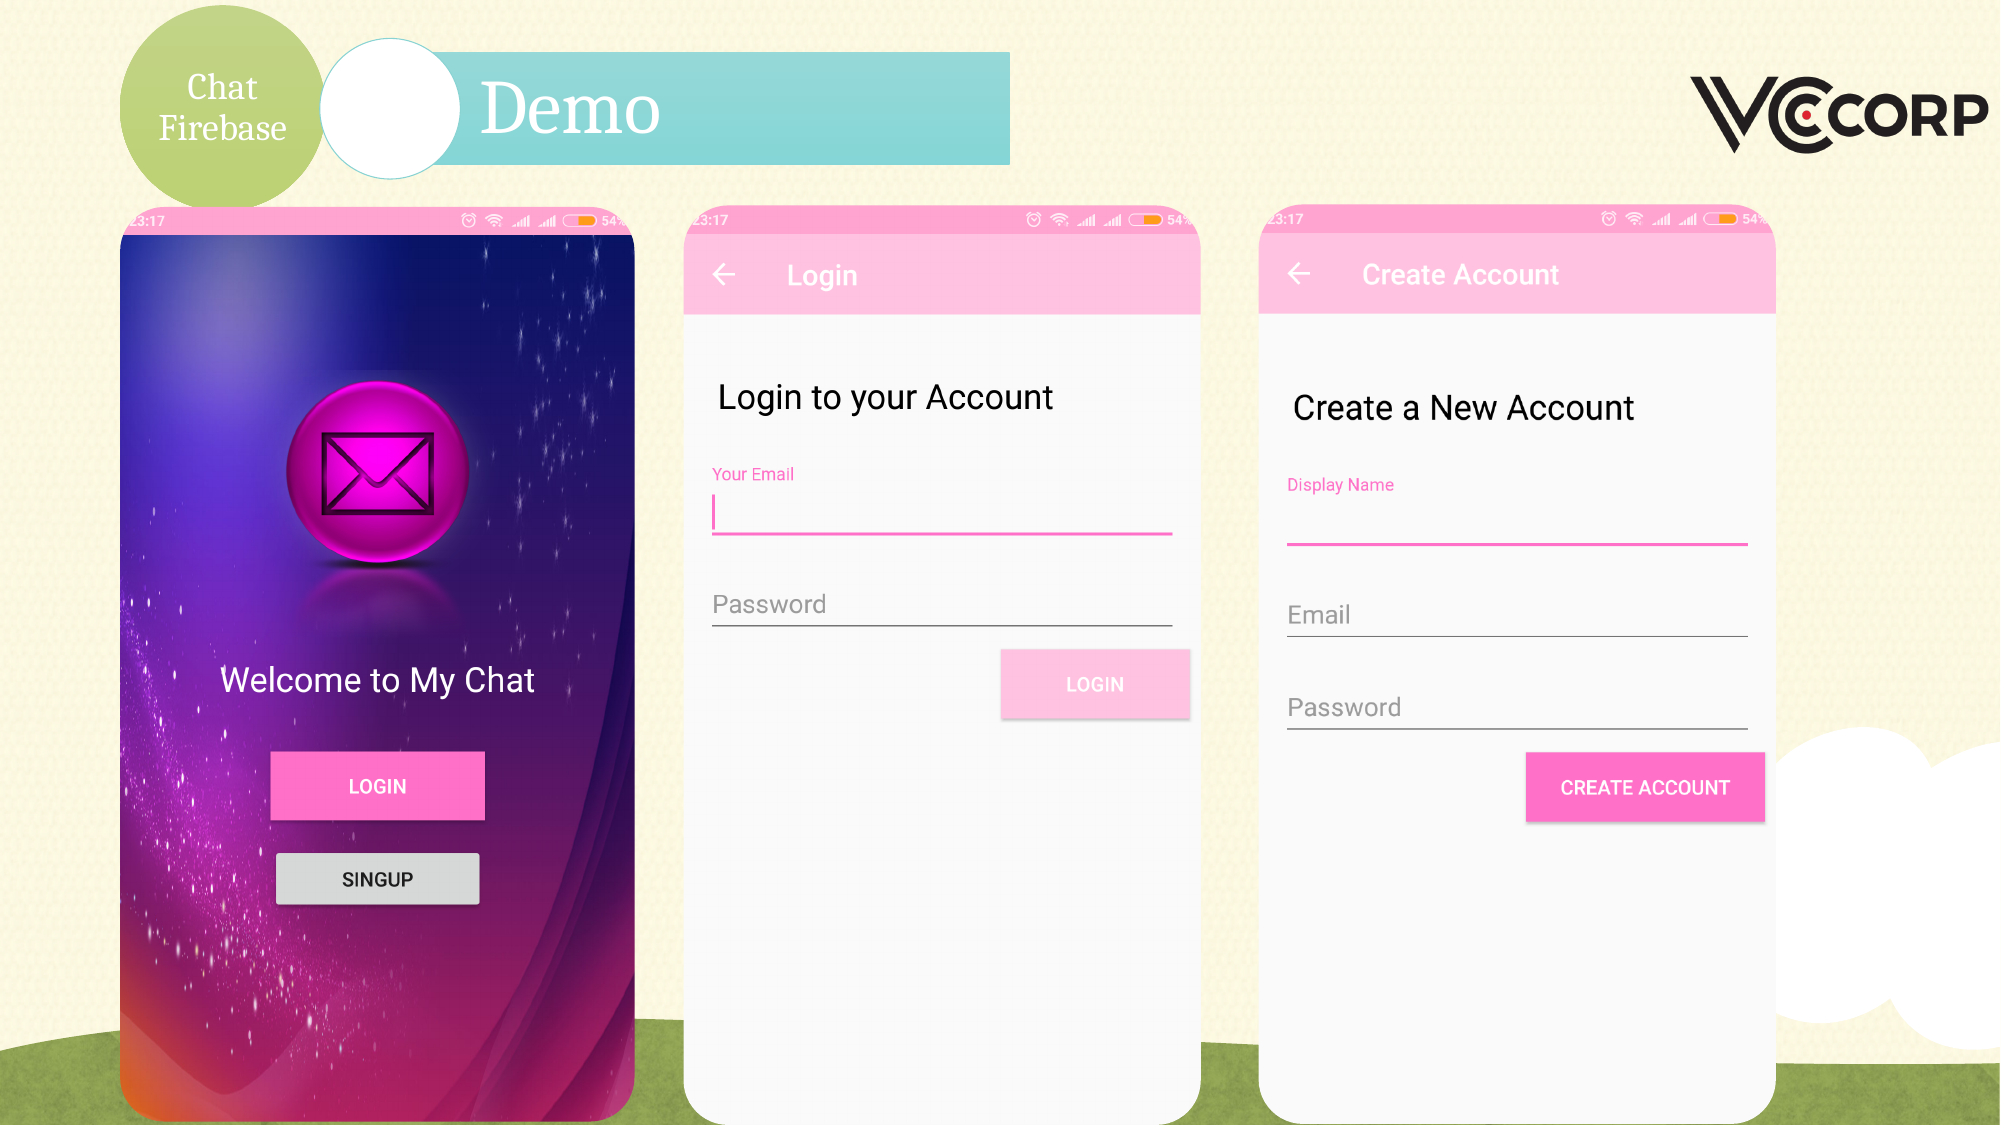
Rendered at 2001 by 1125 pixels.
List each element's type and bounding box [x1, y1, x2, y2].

text_box [326, 37, 433, 180]
text_box [119, 5, 326, 211]
picture [0, 0, 2001, 1125]
text_box [390, 52, 1010, 166]
